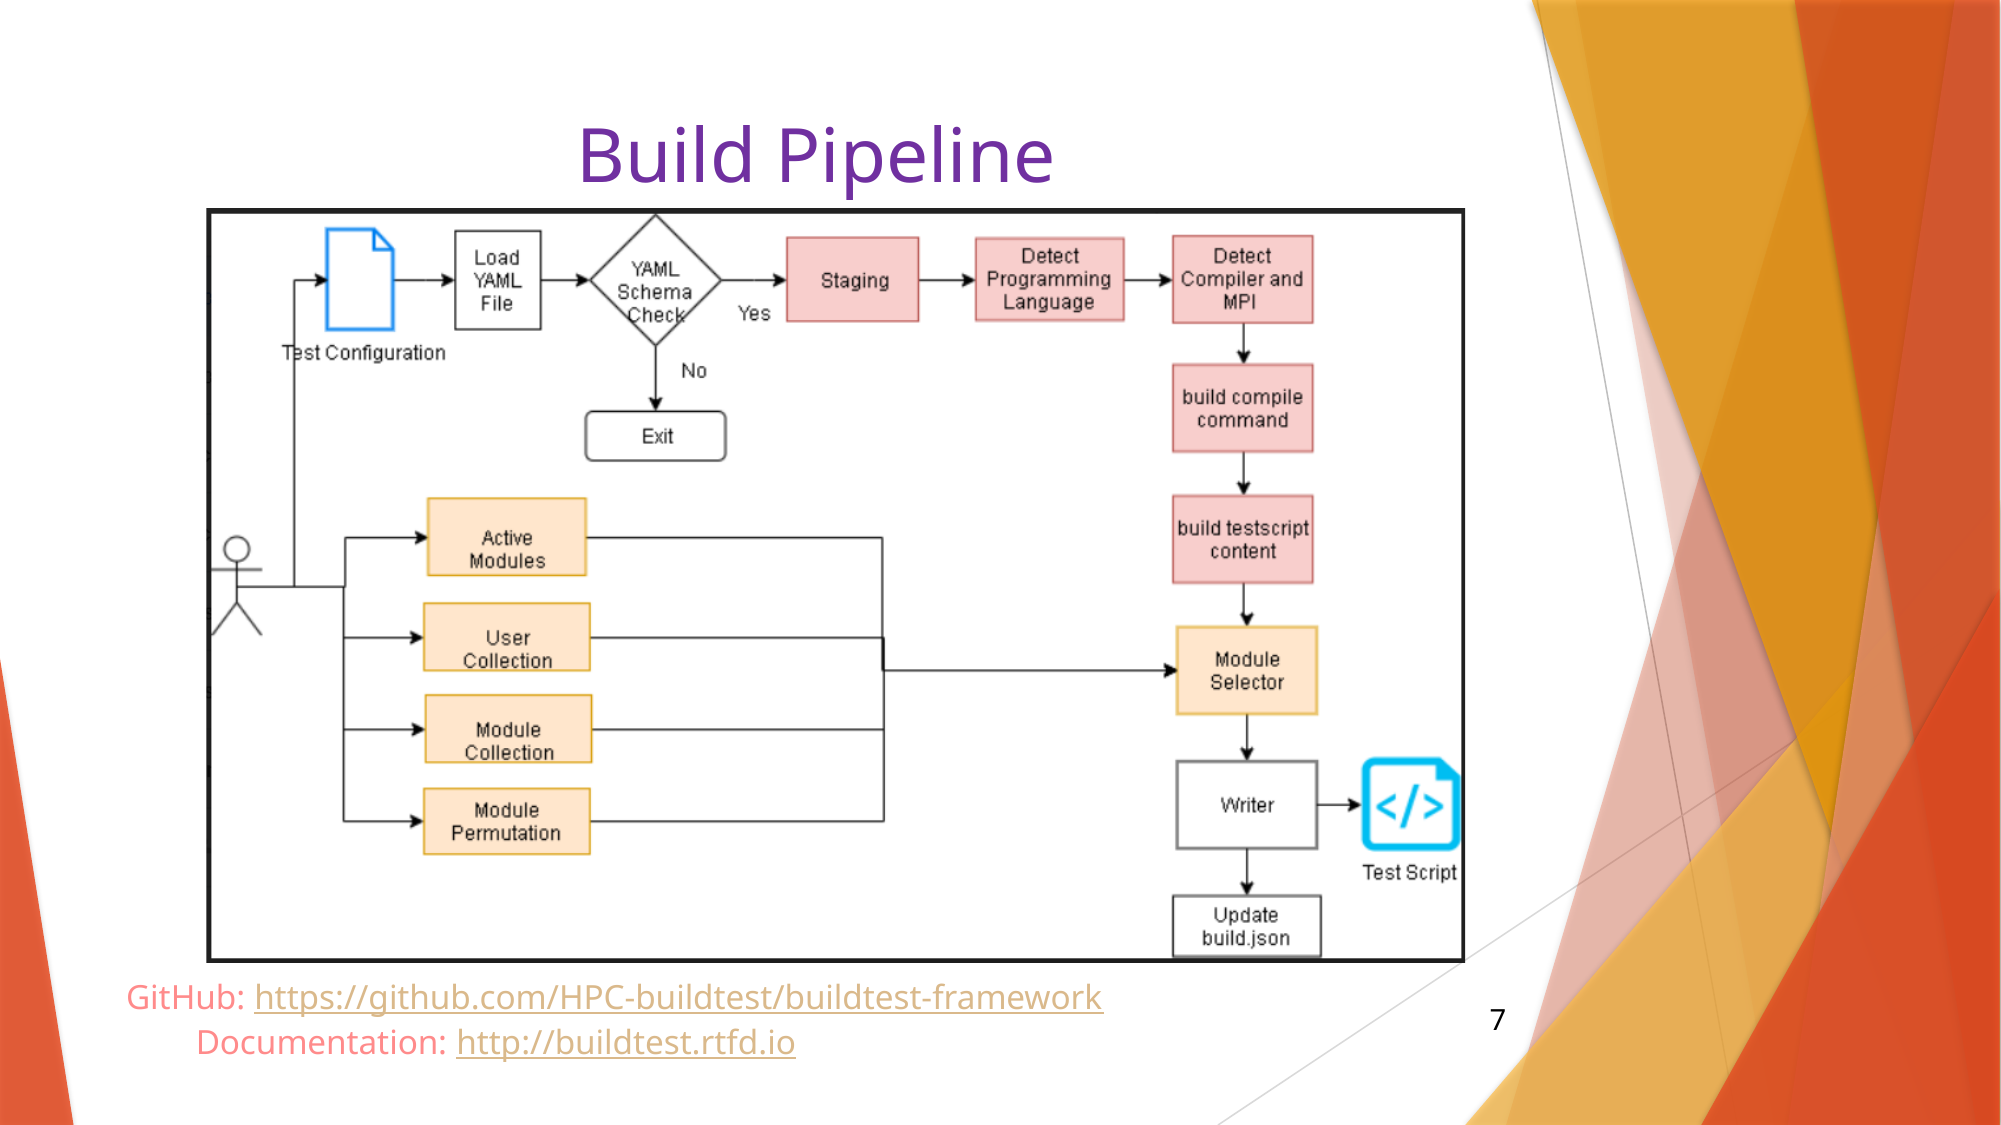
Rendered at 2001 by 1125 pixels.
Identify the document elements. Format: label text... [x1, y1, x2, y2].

title Build Pipeline [111, 99, 1522, 209]
picture [205, 208, 1466, 963]
slide_number 7 [1409, 991, 1522, 1051]
footer GitHub: https://github.com/HPC-buildtest/buildtest-framework Documentation: http://buildtest.rtfd.io [111, 991, 1145, 1051]
